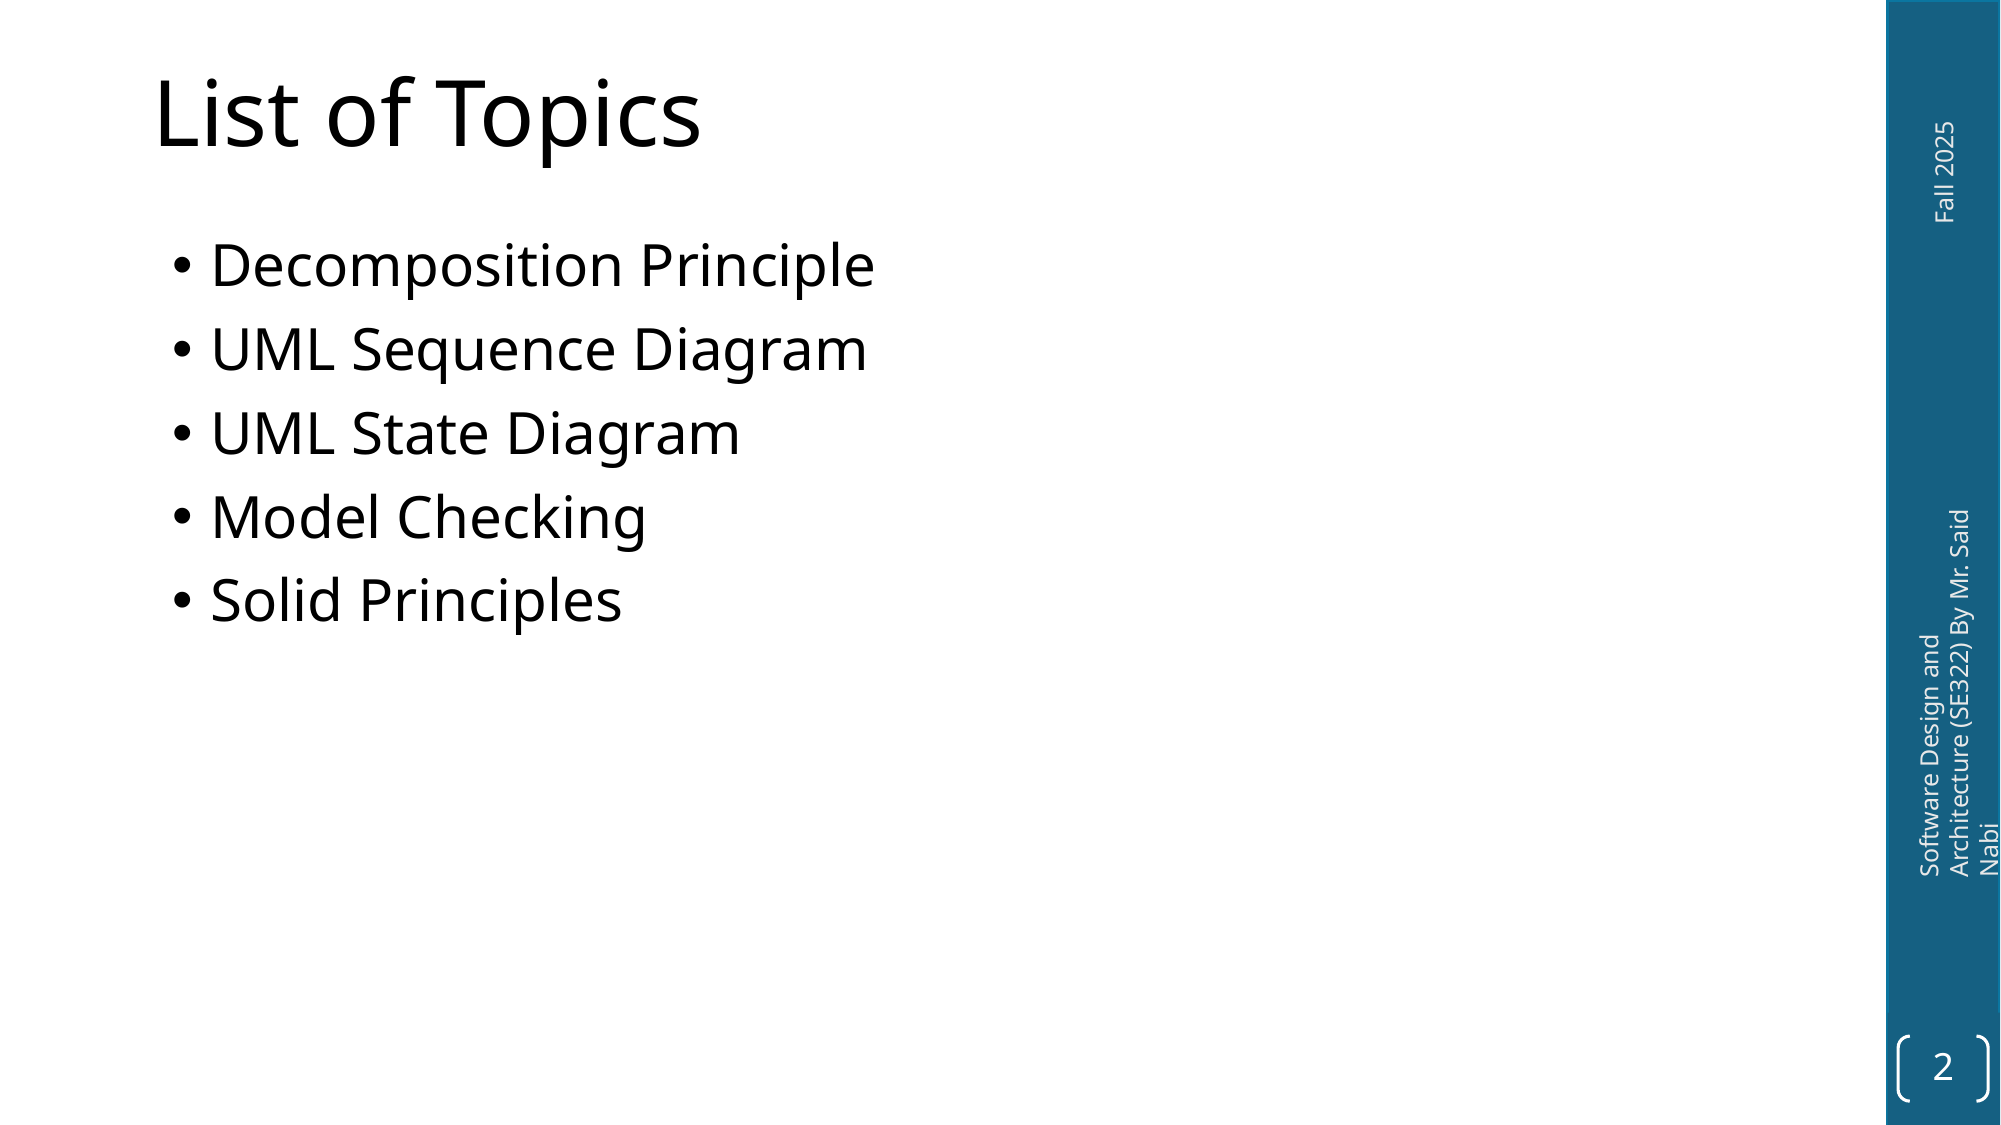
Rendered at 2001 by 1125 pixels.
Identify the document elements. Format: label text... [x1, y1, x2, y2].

list Decomposition Principle UML Sequence Diagram UML State Diagram Model Checking Solid Principles [157, 229, 1883, 943]
title List of Topics [137, 59, 1863, 278]
